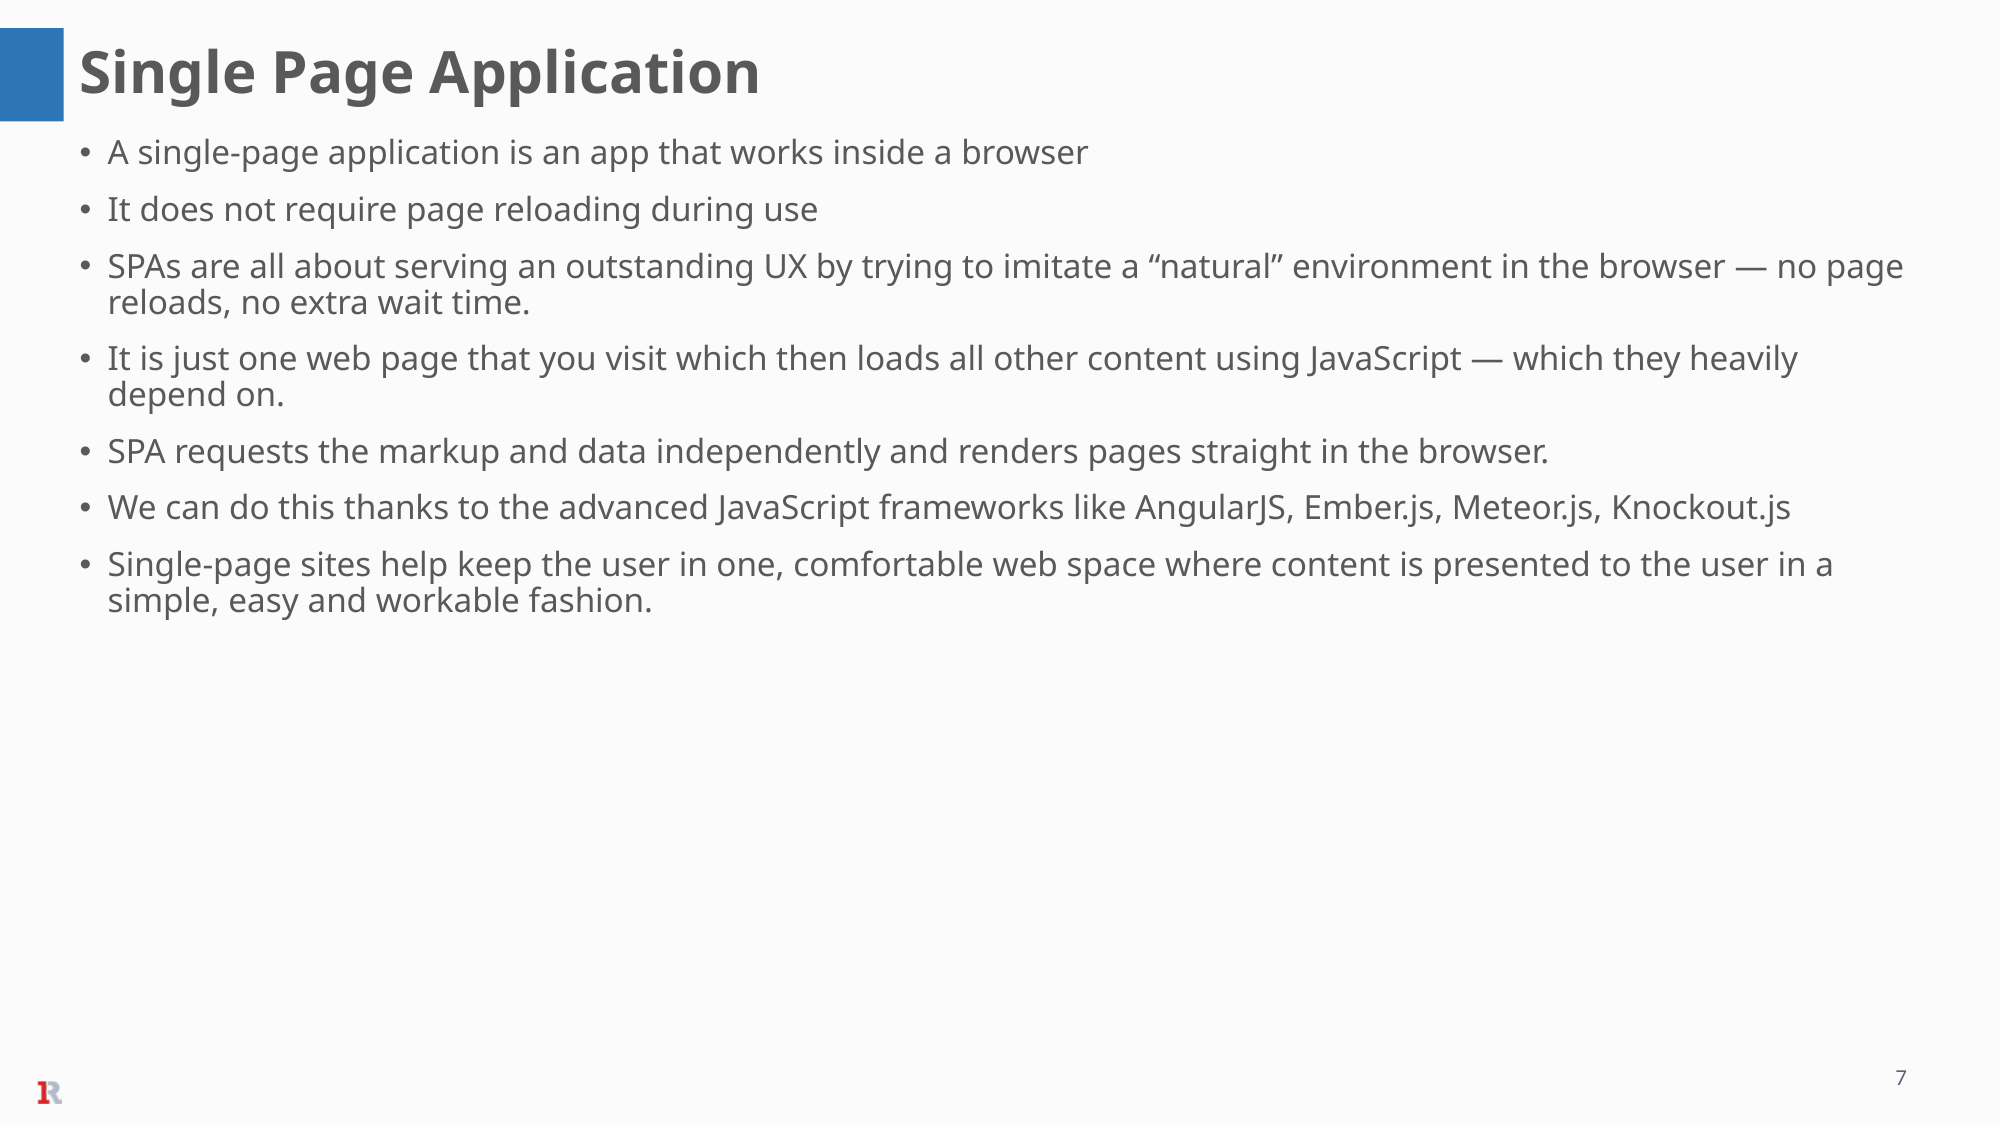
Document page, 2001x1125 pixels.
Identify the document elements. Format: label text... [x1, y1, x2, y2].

picture [26, 1081, 62, 1104]
list Single Page Application [64, 35, 2000, 118]
list A single-page application is an app that works inside a browser It does not require page reloading during use SPAs are all about serving an outstanding UX by trying to imitate a “natural” environment in the browser — no page reloads, no extra wait time. It is just one web page that you visit which then loads all other content using JavaScript — which they heavily depend on. SPA requests the markup and data independently and renders pages straight in the browser. We can do this thanks to the advanced JavaScript frameworks like AngularJS, Ember.js, Meteor.js, Knockout.js Single-page sites help keep the user in one, comfortable web space where content is presented to the user in a simple, easy and workable fashion. [64, 128, 1942, 1027]
